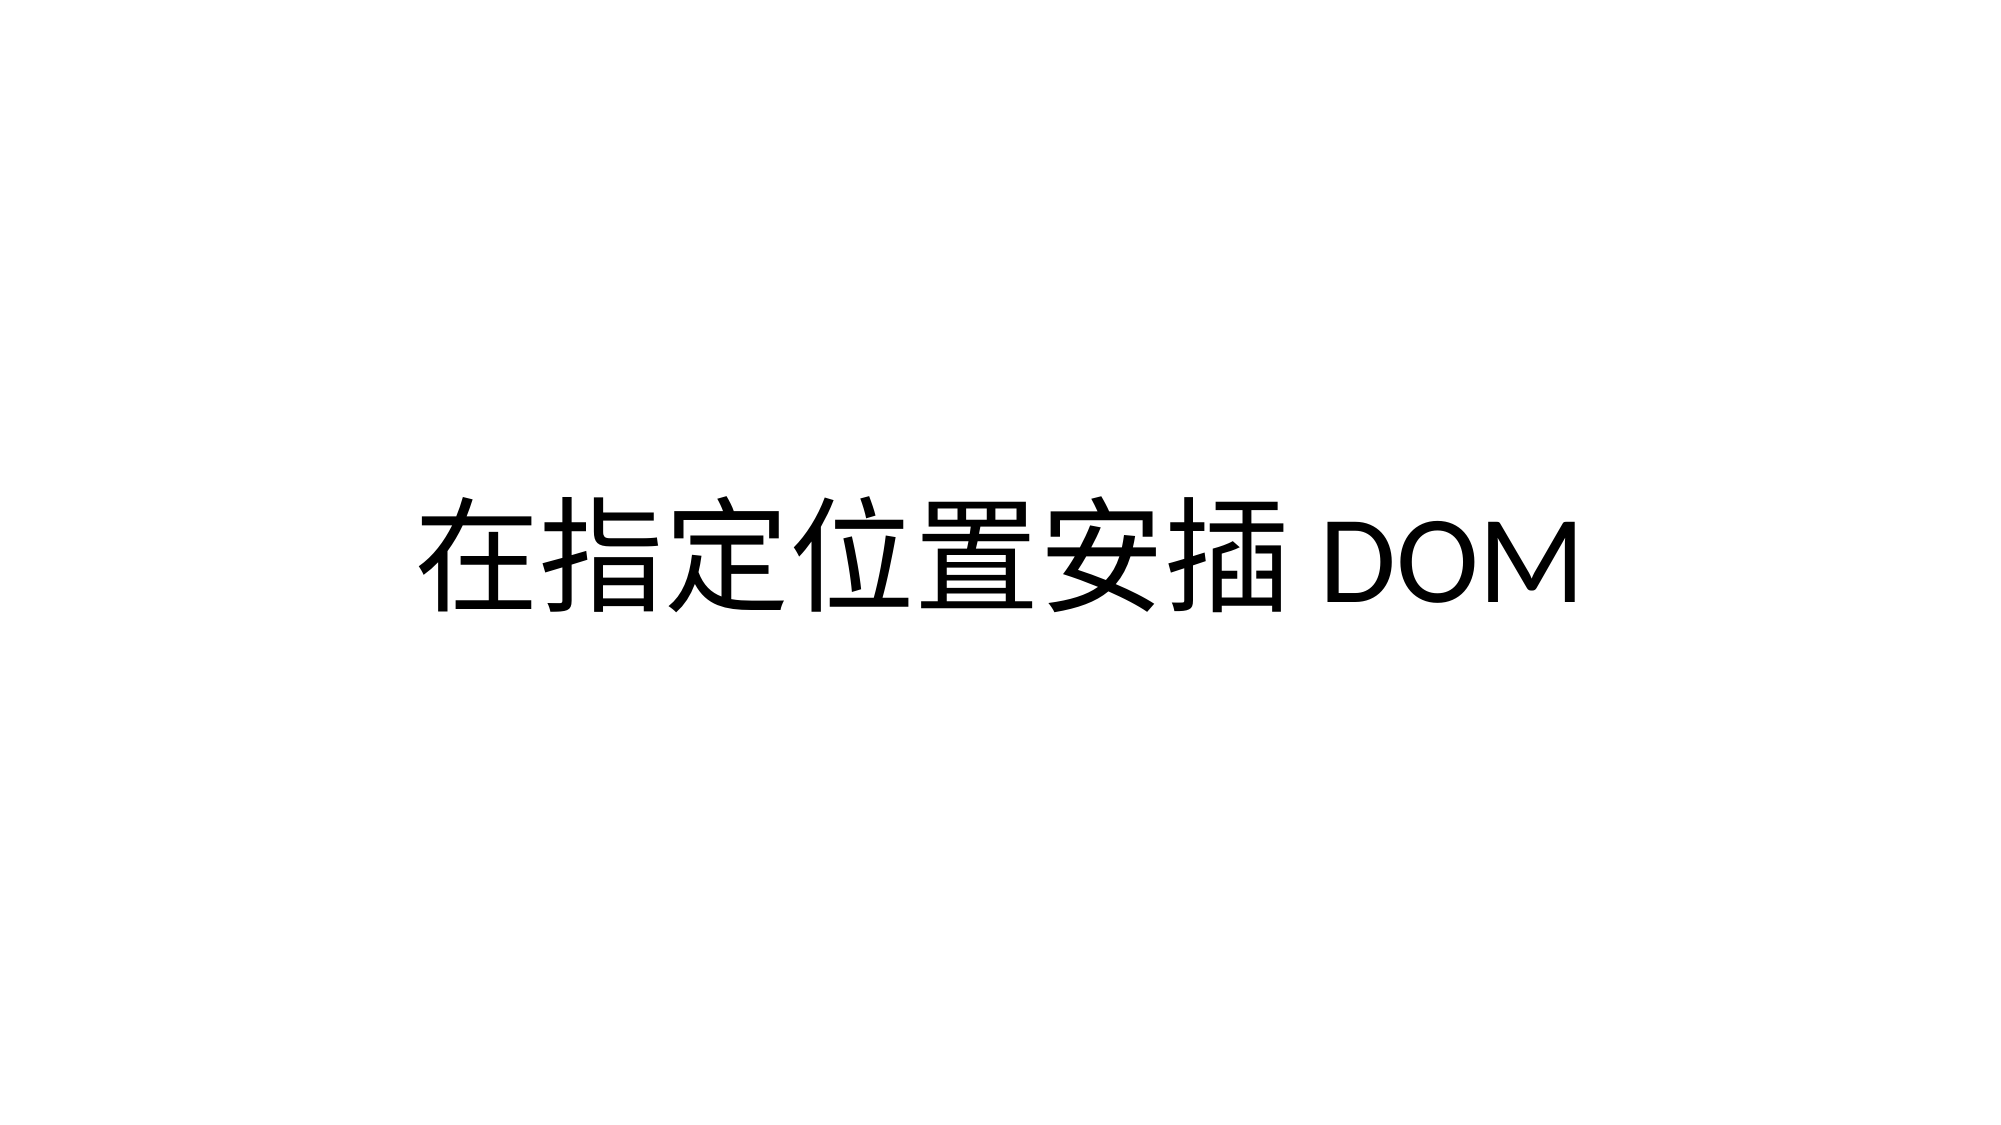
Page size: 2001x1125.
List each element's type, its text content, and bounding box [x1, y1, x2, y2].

title 在指定位置安插DOM [137, 453, 1863, 672]
